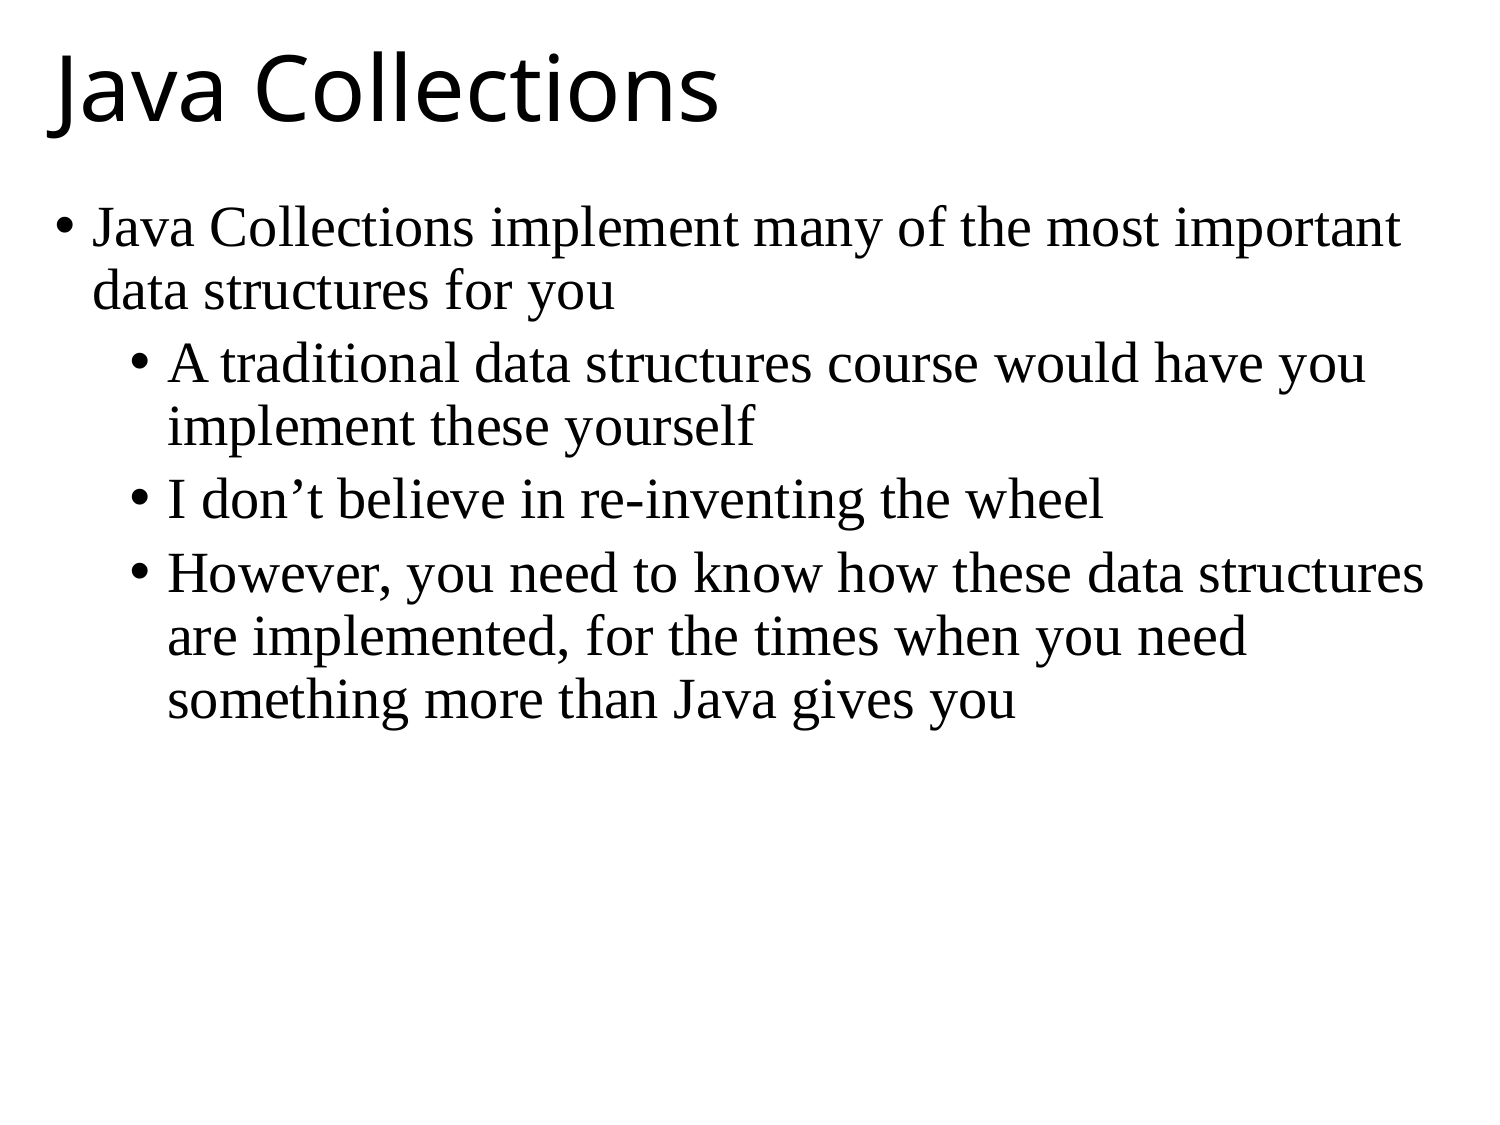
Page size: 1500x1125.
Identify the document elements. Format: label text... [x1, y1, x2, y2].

list Java Collections implement many of the most important data structures for you A traditional data structures course would have you implement these yourself I don’t believe in re-inventing the wheel However, you need to know how these data structures are implemented, for the times when you need something more than Java gives you [39, 188, 1461, 1085]
title Java Collections [39, 22, 1461, 161]
